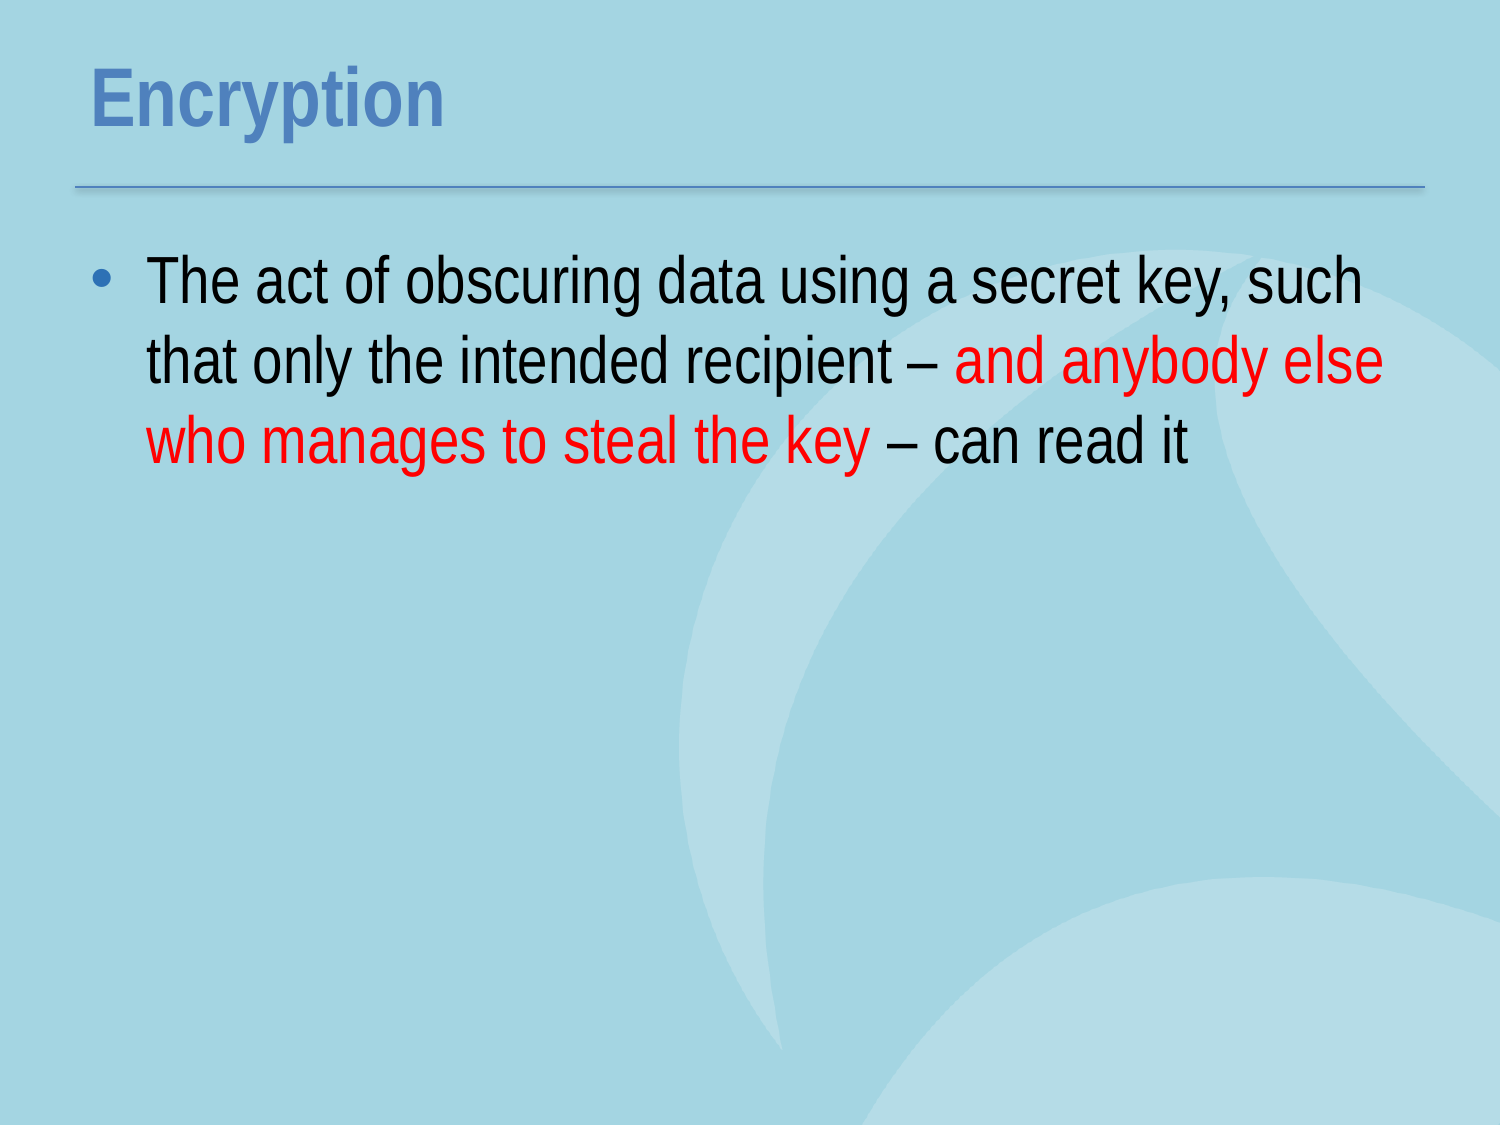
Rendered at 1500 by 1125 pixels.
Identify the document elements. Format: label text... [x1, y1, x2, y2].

title Encryption [75, 0, 1425, 187]
list The act of obscuring data using a secret key, such that only the intended recipient – and anybody else who manages to steal the key – can read it [75, 229, 1425, 1066]
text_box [678, 249, 1500, 1125]
